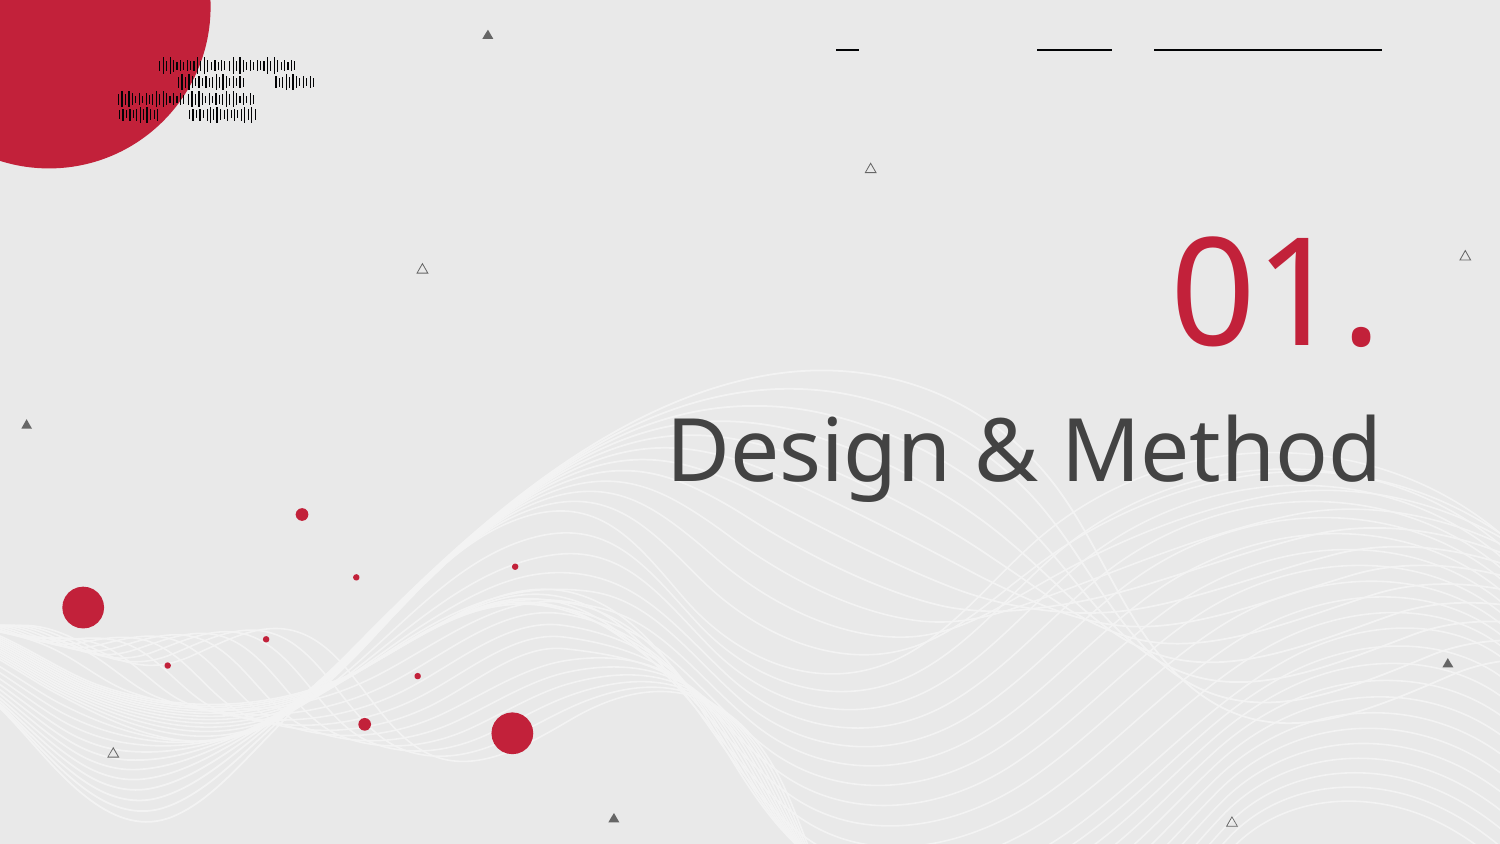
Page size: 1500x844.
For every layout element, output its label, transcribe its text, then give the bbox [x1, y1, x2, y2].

title Design & Method [500, 353, 1382, 540]
title 01. [686, 217, 1382, 354]
